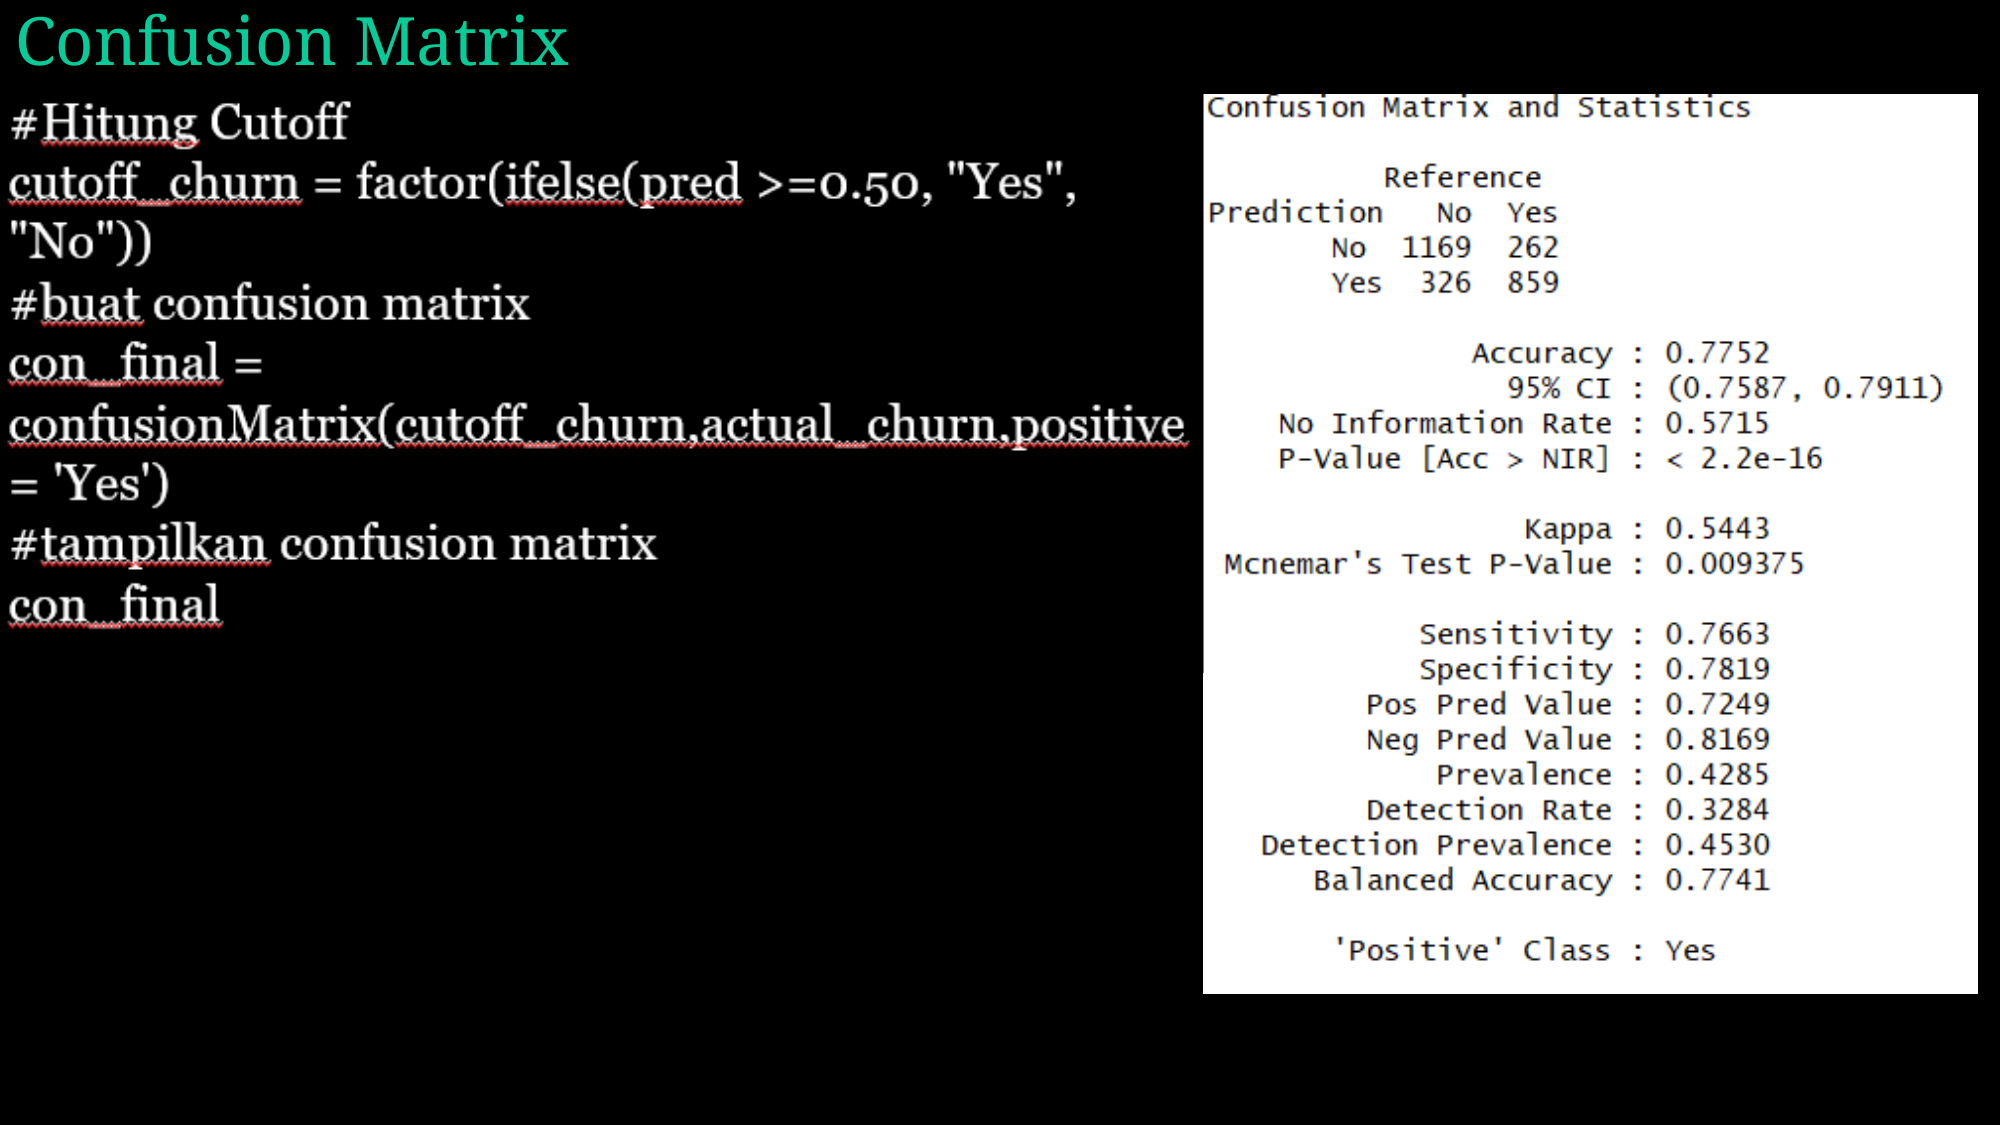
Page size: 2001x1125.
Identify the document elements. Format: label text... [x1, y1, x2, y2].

title Confusion Matrix [0, 0, 2000, 88]
picture [0, 94, 1978, 994]
